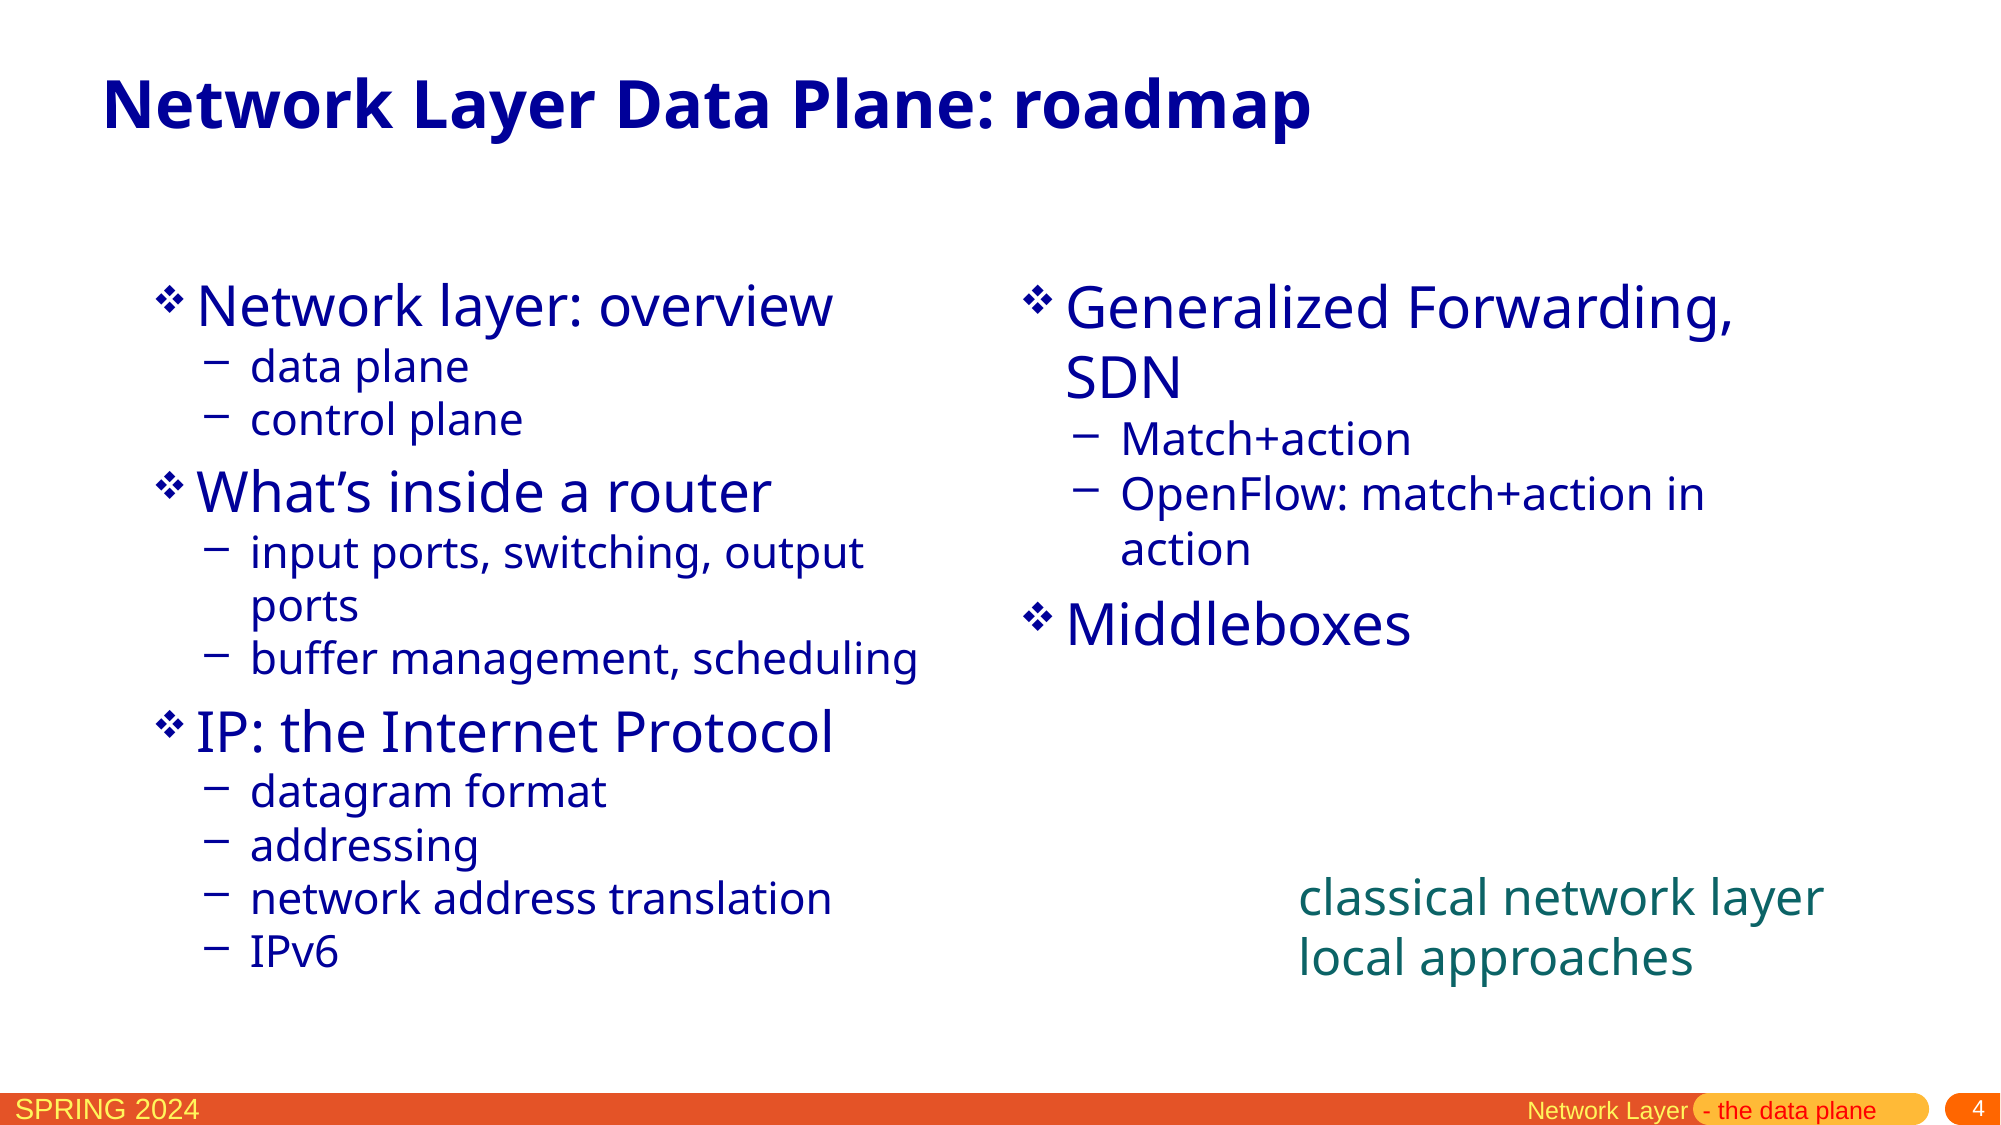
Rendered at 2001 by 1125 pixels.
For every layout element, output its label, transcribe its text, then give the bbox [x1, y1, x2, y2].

list Network layer: overview data plane control plane What’s inside a router input ports, switching, output ports buffer management, scheduling IP: the Internet Protocol datagram format addressing network address translation IPv6 [116, 262, 950, 1025]
footer Network Layer - the data plane [1512, 1086, 2000, 1125]
title Network Layer Data Plane: roadmap [86, 42, 1914, 161]
text_box classical network layer local approaches [1283, 857, 1884, 993]
list Generalized Forwarding, SDN Match+action OpenFlow: match+action in action Middleboxes [983, 262, 1817, 1025]
